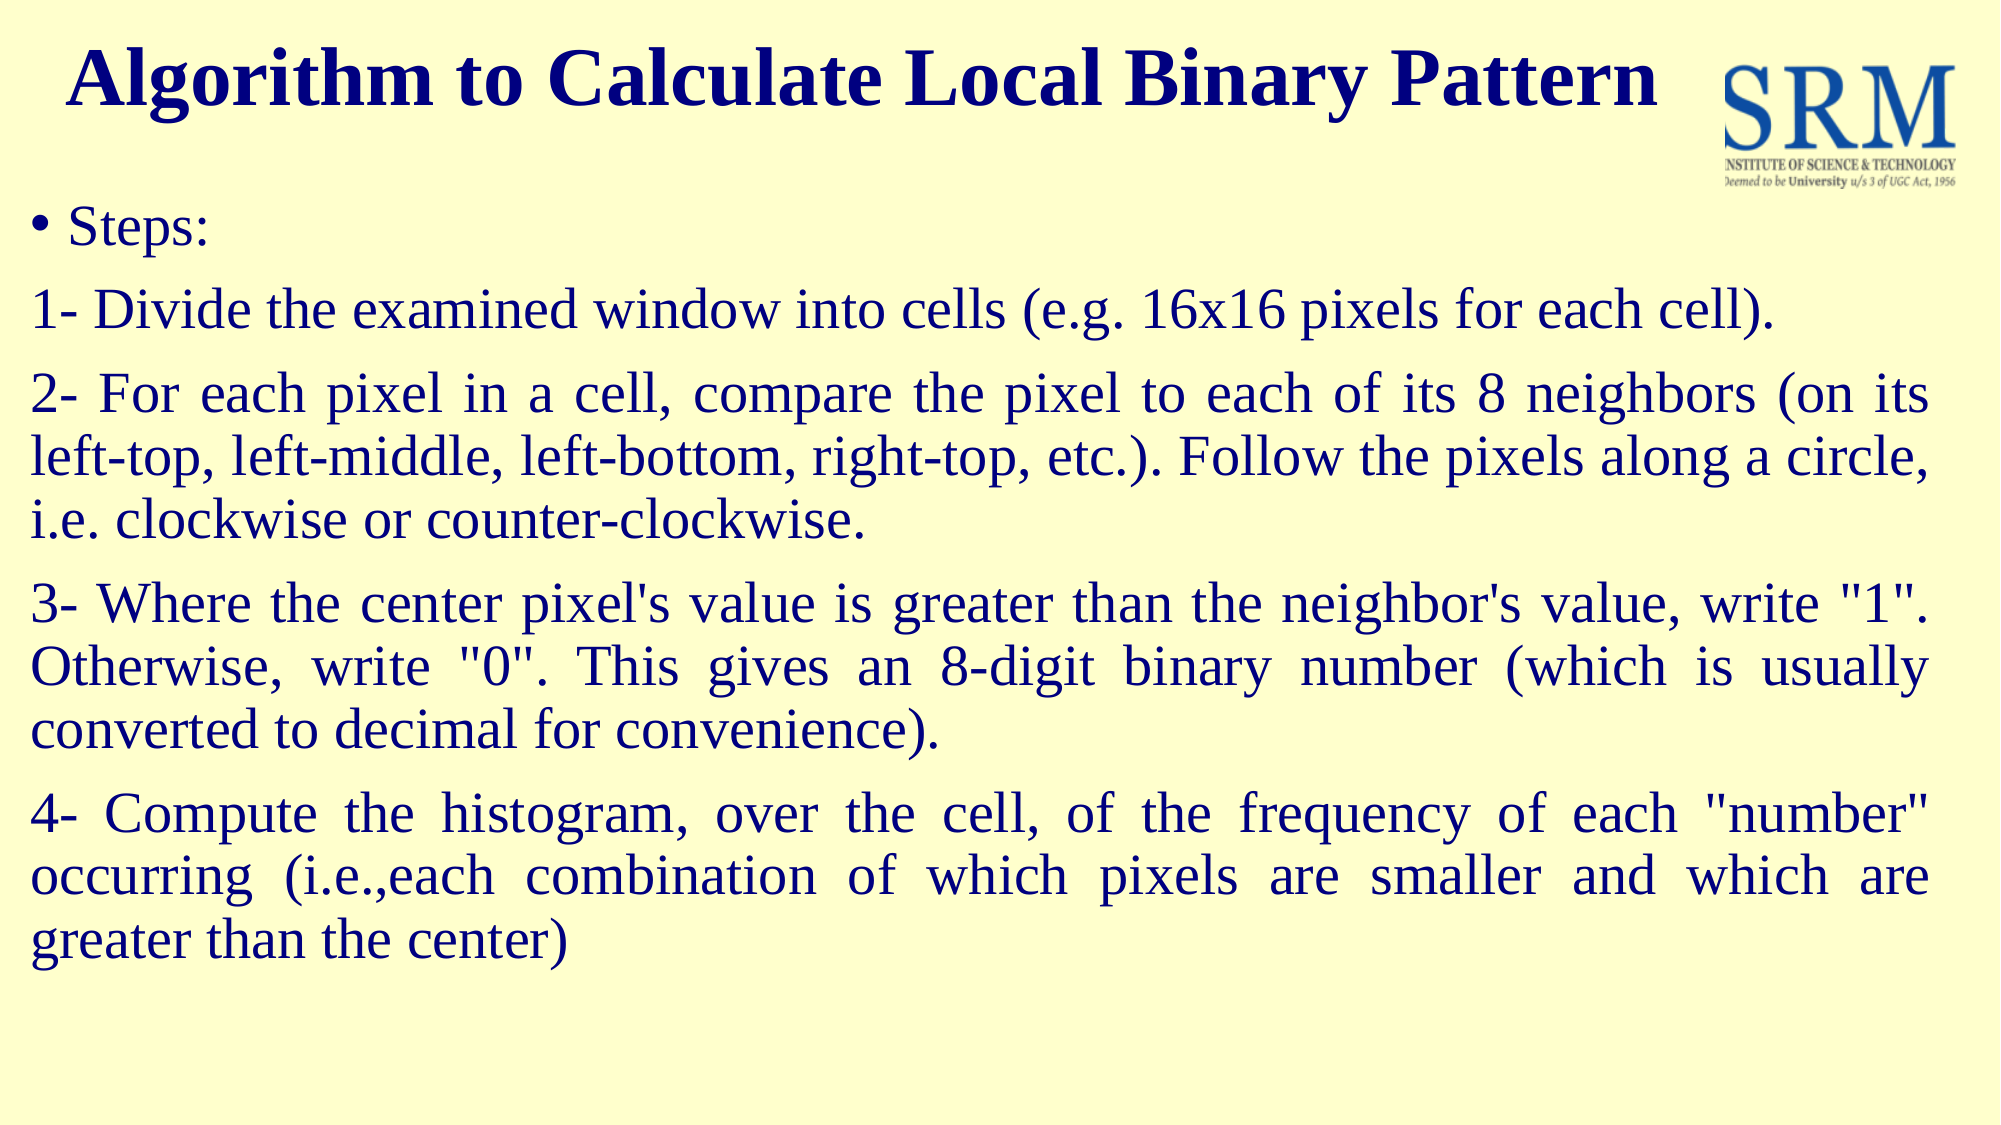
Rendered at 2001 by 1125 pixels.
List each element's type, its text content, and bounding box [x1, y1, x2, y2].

title Algorithm to Calculate Local Binary Pattern [0, 0, 1725, 188]
list Steps: 1- Divide the examined window into cells (e.g. 16x16 pixels for each cell). 2- For each pixel in a cell, compare the pixel to each of its 8 neighbors (on its left-top, left-middle, left-bottom, right-top, etc.). Follow the pixels along a circle, i.e. clockwise or counter-clockwise. 3- Where the center pixel's value is greater than the neighbor's value, write "1". Otherwise, write "0". This gives an 8-digit binary number (which is usually converted to decimal for convenience). 4- Compute the histogram, over the cell, of the frequency of each "number" occurring (i.e.,each combination of which pixels are smaller and which are greater than the center) [15, 187, 1947, 1064]
picture [1725, 59, 1956, 189]
